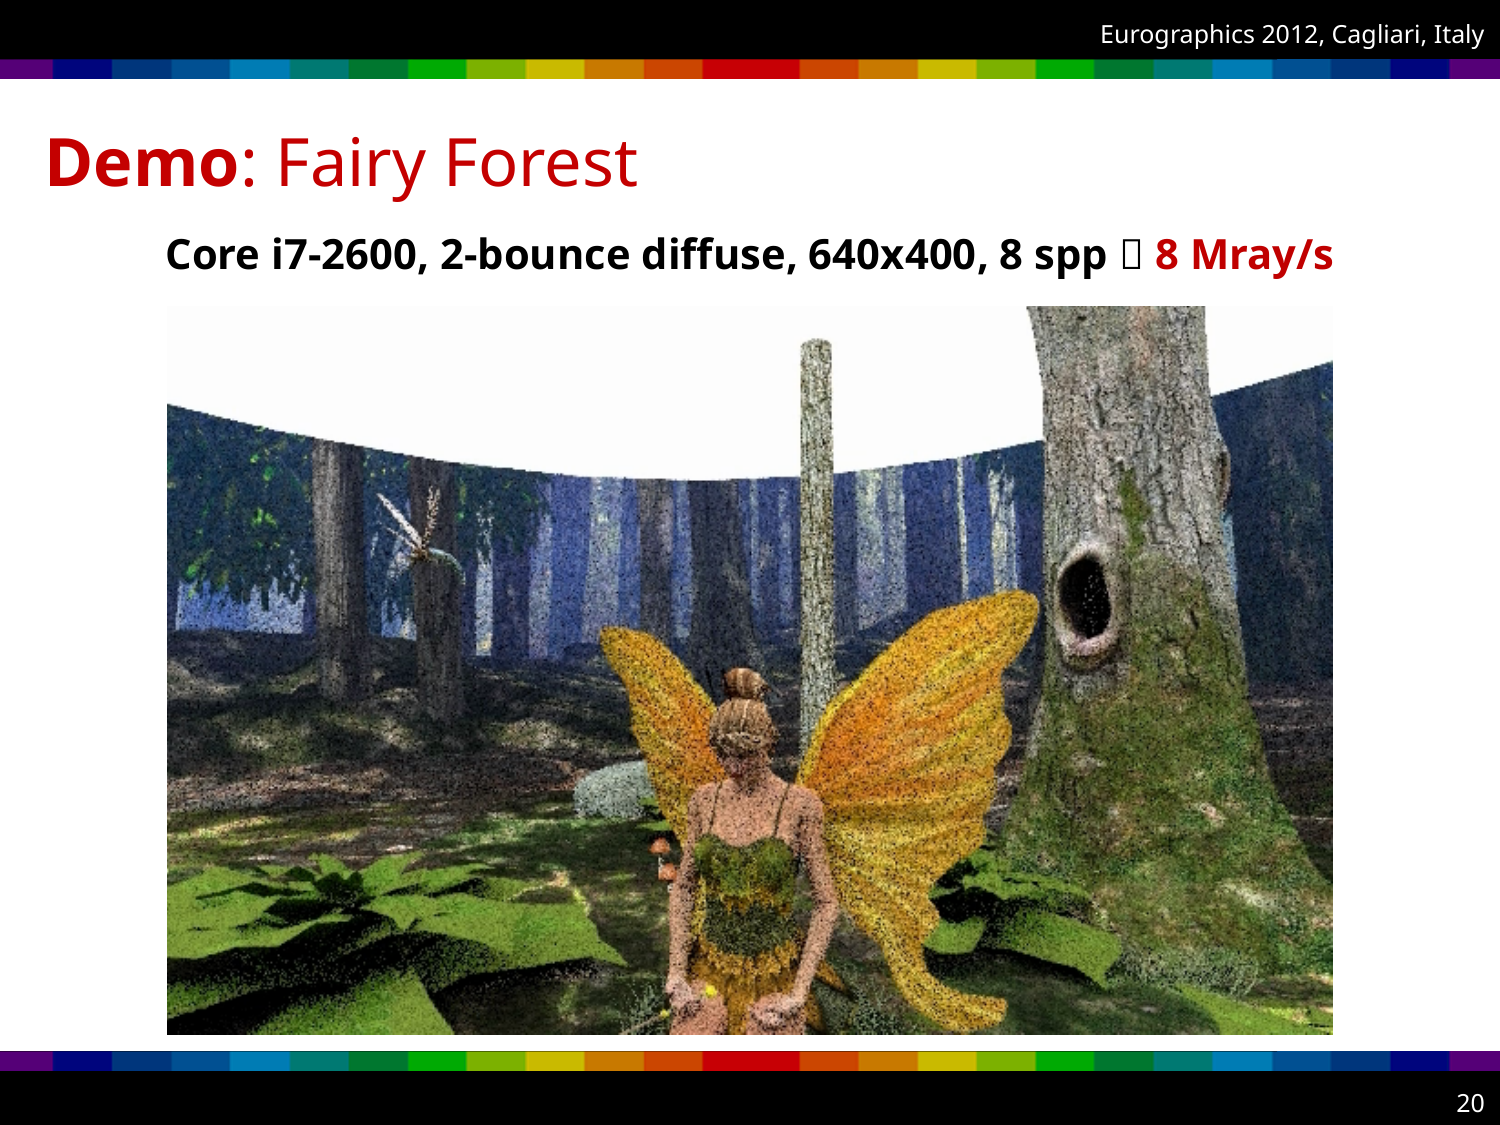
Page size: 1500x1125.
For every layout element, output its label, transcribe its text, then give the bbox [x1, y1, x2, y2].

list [166, 305, 1334, 1036]
text_box Core i7-2600, 2-bounce diffuse, 640x400, 8 spp  8 Mray/s [29, 219, 1471, 303]
title Demo: Fairy Forest [29, 77, 1471, 219]
picture [1273, 1051, 1500, 1071]
picture [291, 1051, 1211, 1071]
picture [0, 1051, 229, 1071]
picture [0, 59, 229, 79]
slide_number 20 [1187, 1079, 1500, 1118]
picture [291, 59, 1211, 77]
picture [1273, 59, 1500, 79]
